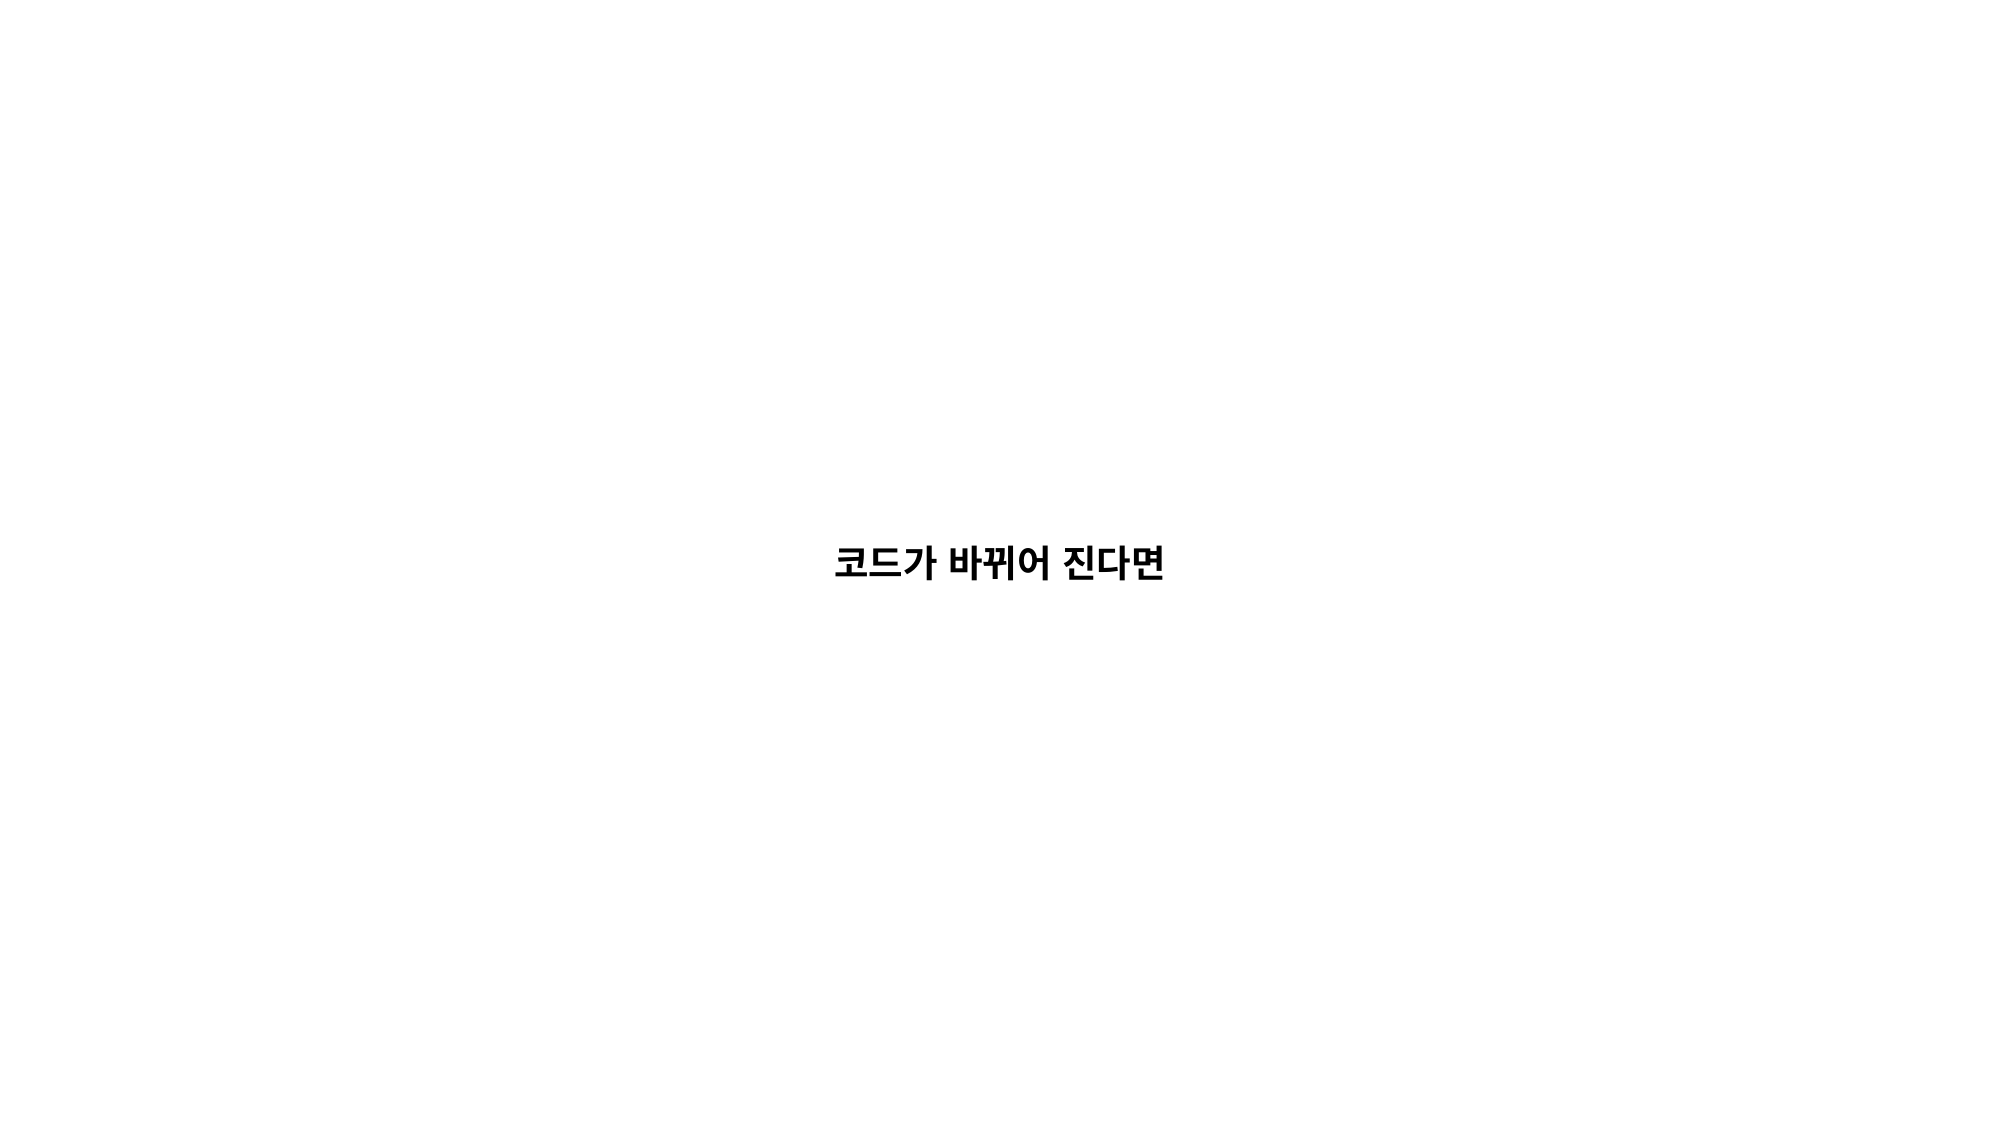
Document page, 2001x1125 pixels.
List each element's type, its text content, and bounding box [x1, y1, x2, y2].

text_box 코드가 바뀌어 진다면 [598, 532, 1402, 592]
